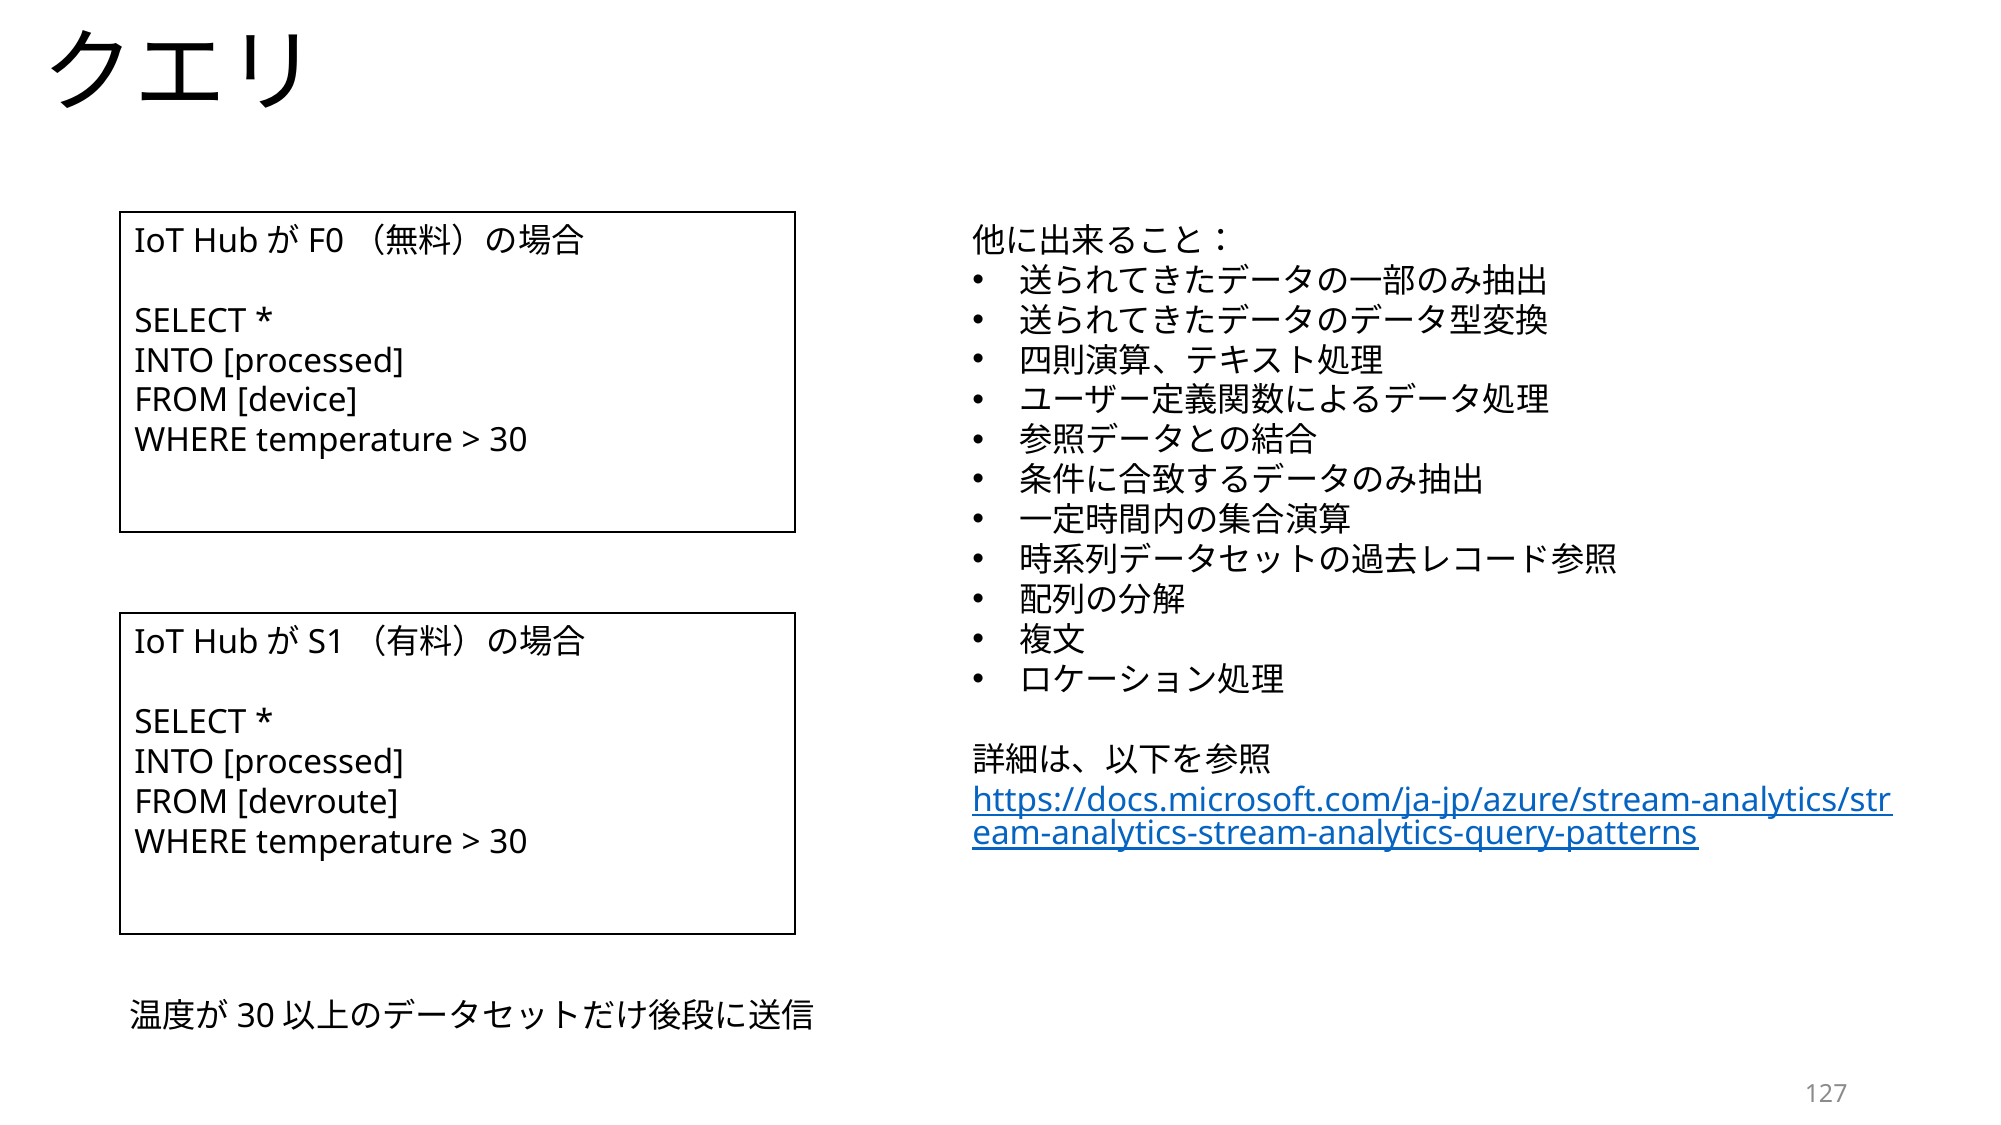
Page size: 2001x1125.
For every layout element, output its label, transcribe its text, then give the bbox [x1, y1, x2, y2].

text_box IoT HubがF0（無料）の場合 SELECT * INTO [processed] FROM [device] WHERE temperature > 30 [119, 211, 796, 533]
text_box 他に出来ること： 送られてきたデータの一部のみ抽出 送られてきたデータのデータ型変換 四則演算、テキスト処理 ユーザー定義関数によるデータ処理 参照データとの結合 条件に合致するデータのみ抽出 一定時間内の集合演算 時系列データセットの過去レコード参照 配列の分解 複文 ロケーション処理 詳細は、以下を参照 https://docs.microsoft.com/ja-jp/azure/stream-analytics/stream-analytics-stream-analytics-query-patterns [957, 211, 1922, 871]
text_box 温度が30以上のデータセットだけ後段に送信 [114, 987, 830, 1042]
title クエリ [27, 0, 1966, 150]
text_box IoT HubがS1（有料）の場合 SELECT * INTO [processed] FROM [devroute] WHERE temperature > 30 [119, 612, 796, 935]
slide_number 127 [1412, 1064, 1863, 1125]
